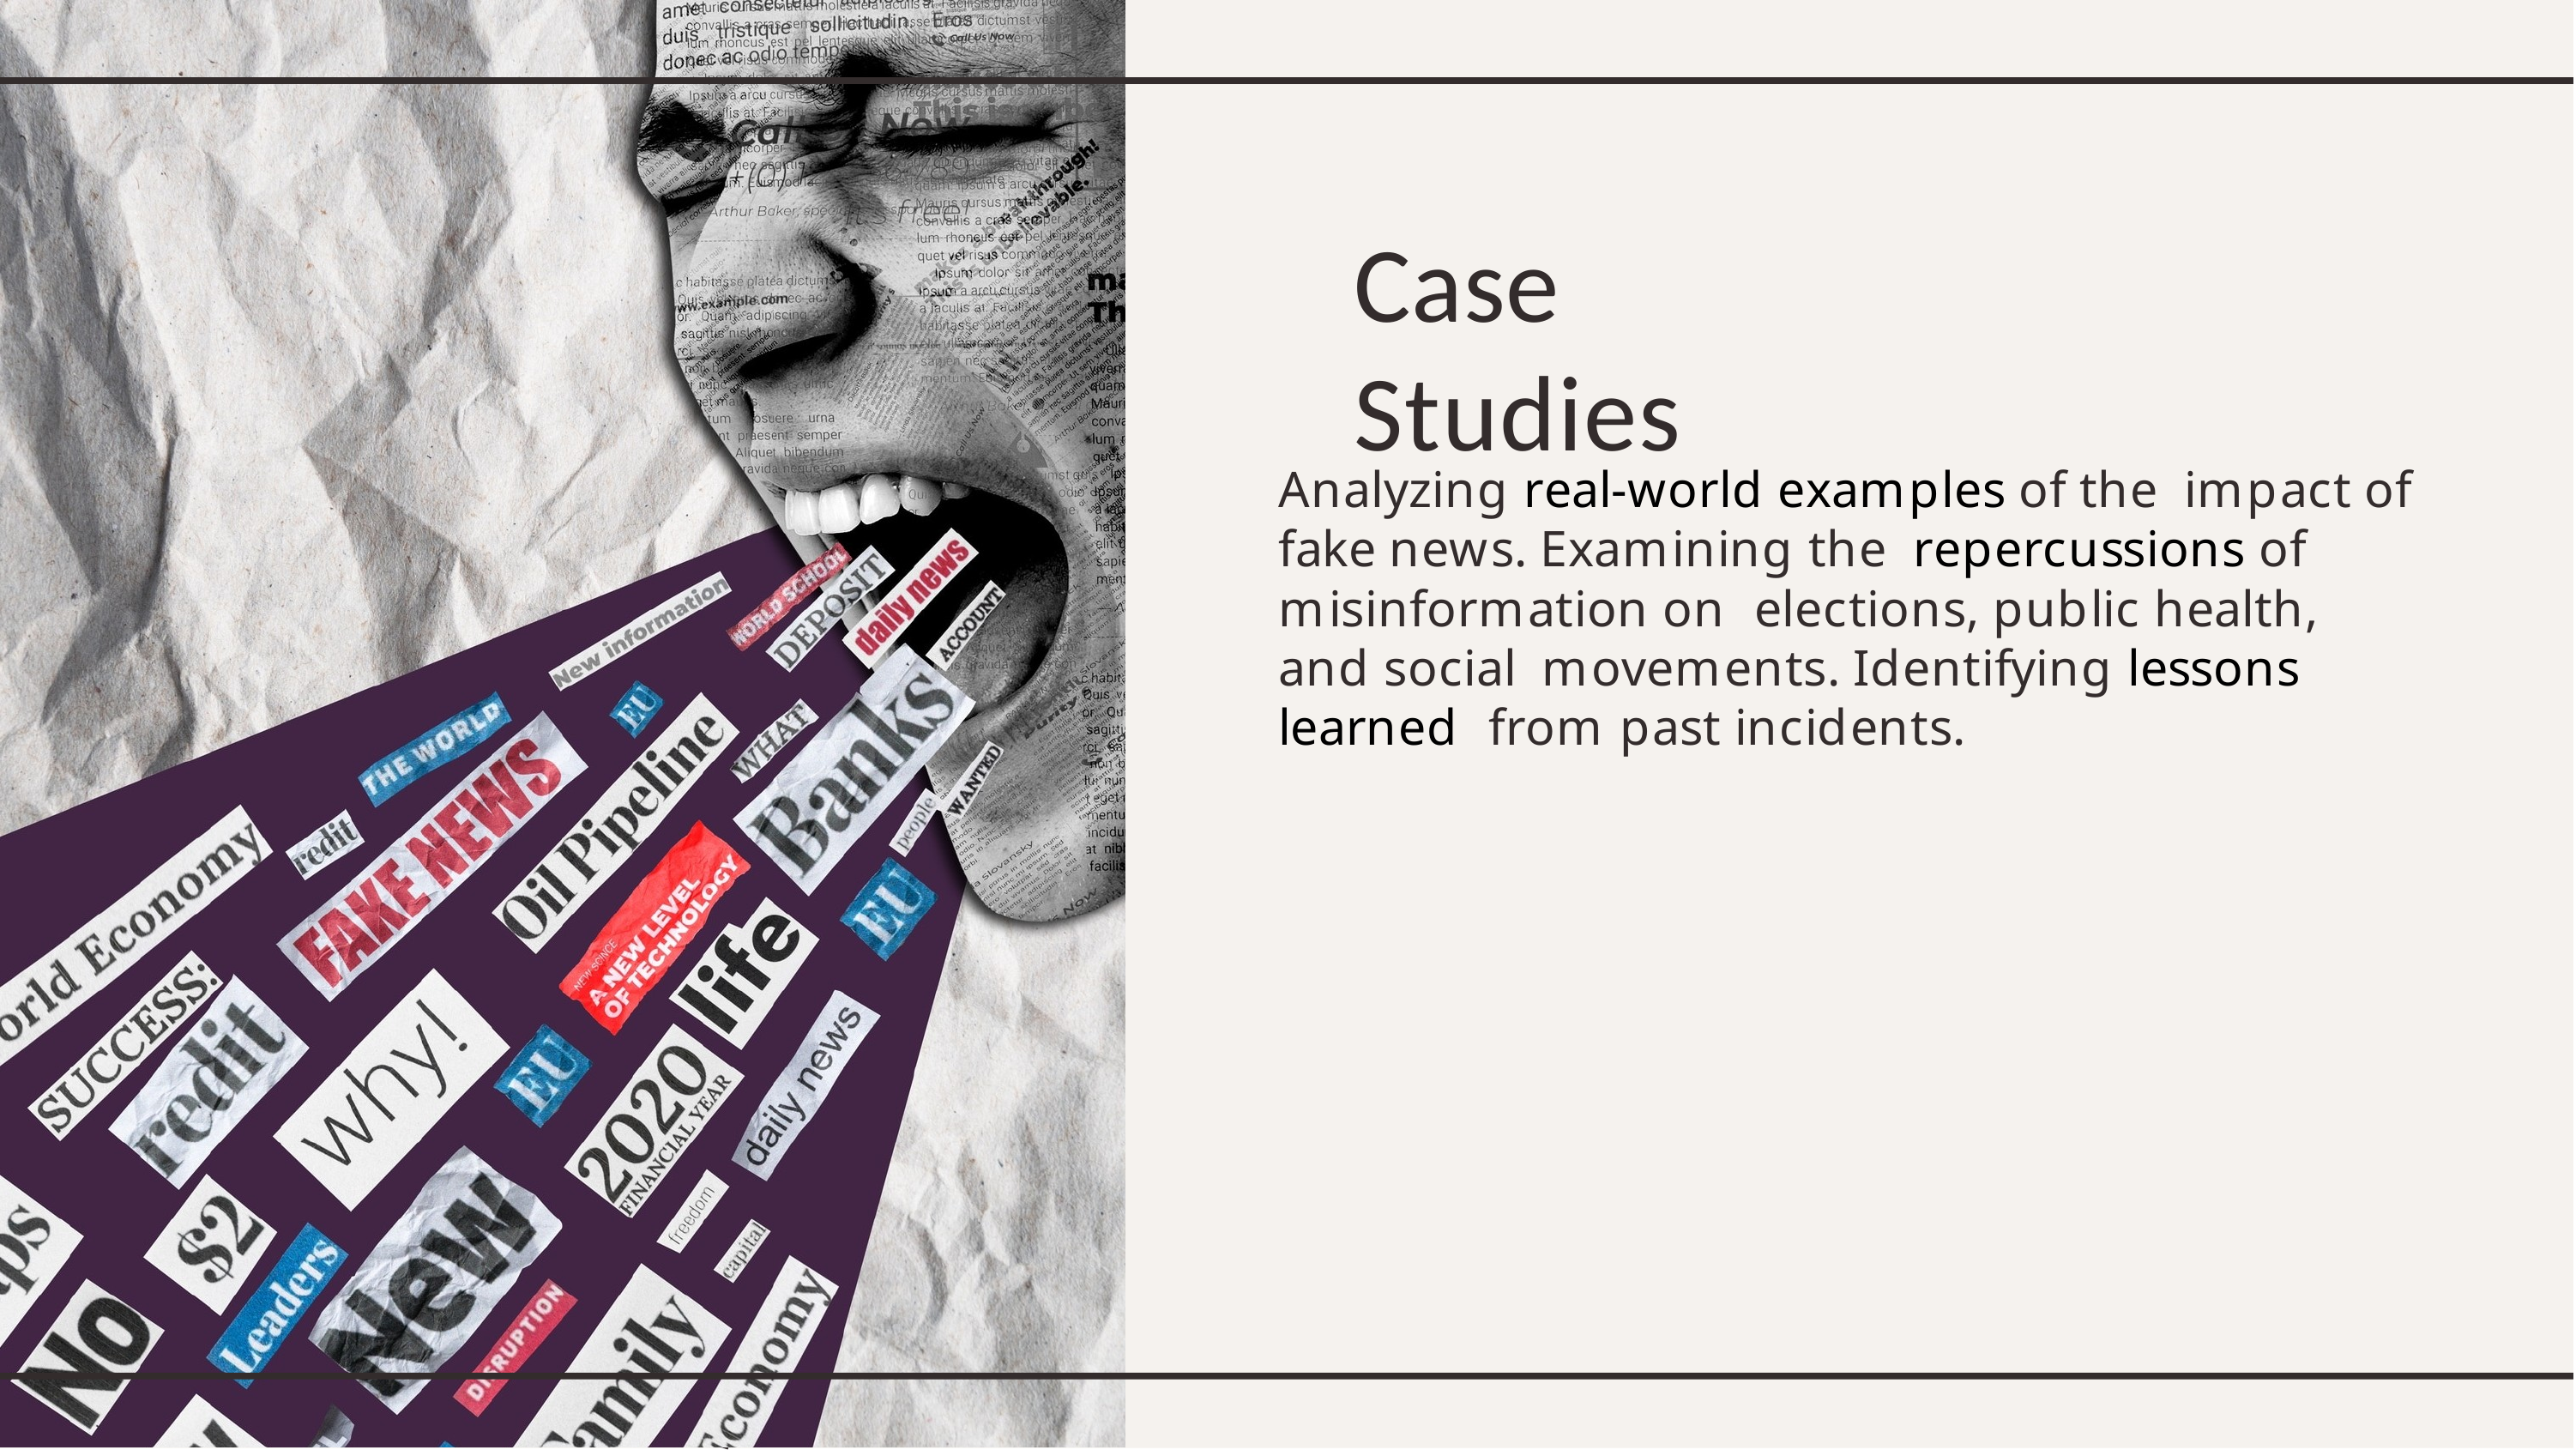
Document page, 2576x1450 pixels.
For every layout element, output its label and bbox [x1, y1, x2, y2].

text_box [0, 0, 2574, 1450]
